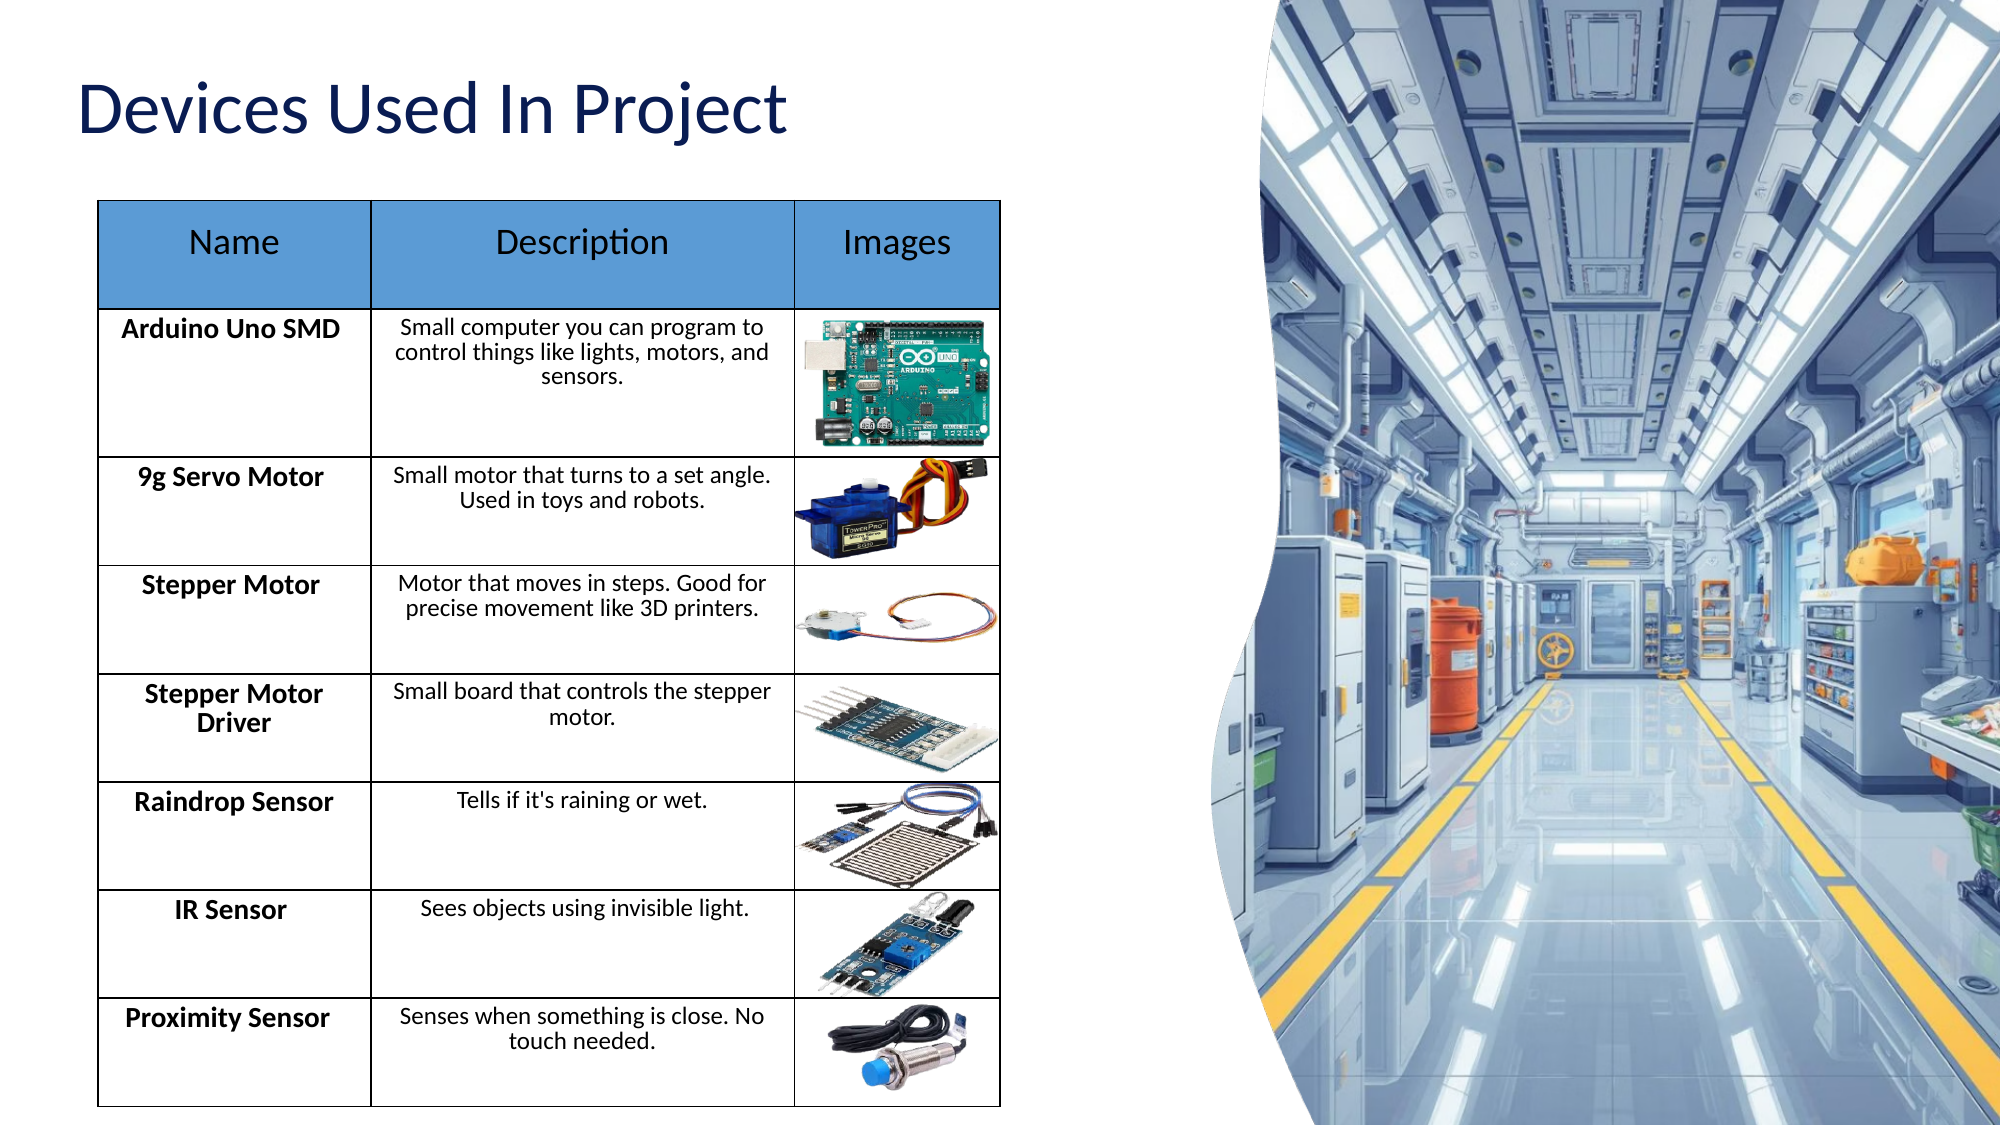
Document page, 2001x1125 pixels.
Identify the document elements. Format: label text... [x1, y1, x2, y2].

table_cell Arduino Uno SMD [99, 310, 370, 456]
table_cell [795, 310, 999, 456]
table_cell [795, 999, 999, 1106]
table_cell Motor that moves in steps. Good for precise movement like 3D printers. [372, 566, 794, 673]
table_cell Stepper Motor Driver [99, 675, 370, 781]
table_cell Sees objects using invisible light. [372, 891, 794, 997]
table_cell Tells if it's raining or wet. [372, 783, 794, 889]
table_cell Small motor that turns to a set angle. Used in toys and robots. [372, 458, 794, 565]
table_cell [795, 675, 999, 781]
table_cell Proximity Sensor [99, 999, 370, 1106]
table_header Description [372, 201, 794, 308]
table_cell [795, 783, 999, 889]
table_cell [795, 566, 999, 673]
table_cell IR Sensor [99, 891, 370, 997]
table_cell [795, 458, 999, 565]
picture [1211, 0, 2000, 1125]
table_cell 9g Servo Motor [99, 458, 370, 565]
table_cell [795, 891, 999, 997]
table_cell Small computer you can program to control things like lights, motors, and sensors. [372, 310, 794, 456]
table_cell Small board that controls the stepper motor. [372, 675, 794, 781]
table_cell Raindrop Sensor [99, 783, 370, 889]
table_header Images [795, 201, 999, 308]
table_cell Senses when something is close. No touch needed. [372, 999, 794, 1106]
table_header Name [99, 201, 370, 308]
table_cell Stepper Motor [99, 566, 370, 673]
text_box Devices Used In Project [77, 32, 1060, 166]
